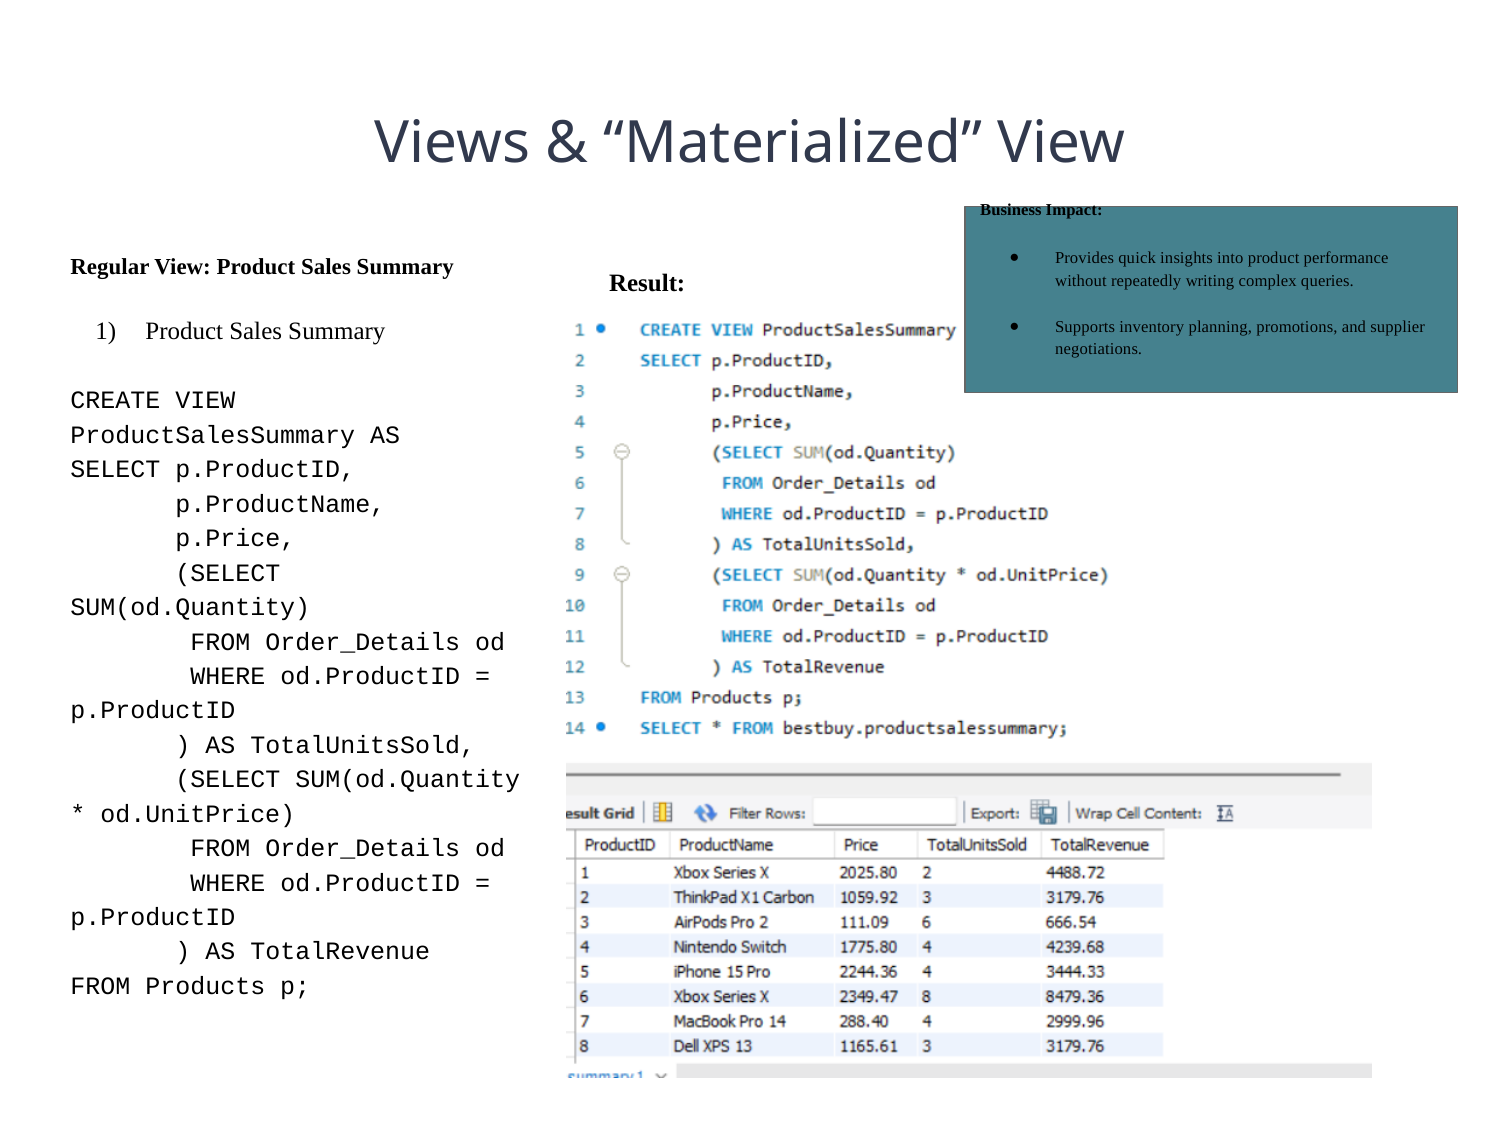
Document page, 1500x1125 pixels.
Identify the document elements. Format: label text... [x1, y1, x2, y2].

title Views & “Materialized” View [75, 45, 1425, 233]
text_box Business Impact: Provides quick insights into product performance without repeatedly writing complex queries. Supports inventory planning, promotions, and supplier negotiations. [965, 206, 1458, 393]
text_box Result: [594, 246, 965, 312]
picture [566, 314, 1372, 1078]
text_box Regular View: Product Sales Summary Product Sales Summary CREATE VIEW ProductSalesSummary AS SELECT p.ProductID, p.ProductName, p.Price, (SELECT SUM(od.Quantity) FROM Order_Details od WHERE od.ProductID = p.ProductID ) AS TotalUnitsSold, (SELECT SUM(od.Quantity * od.UnitPrice) FROM Order_Details od WHERE od.ProductID = p.ProductID ) AS TotalRevenue FROM Products p; [55, 232, 548, 1049]
